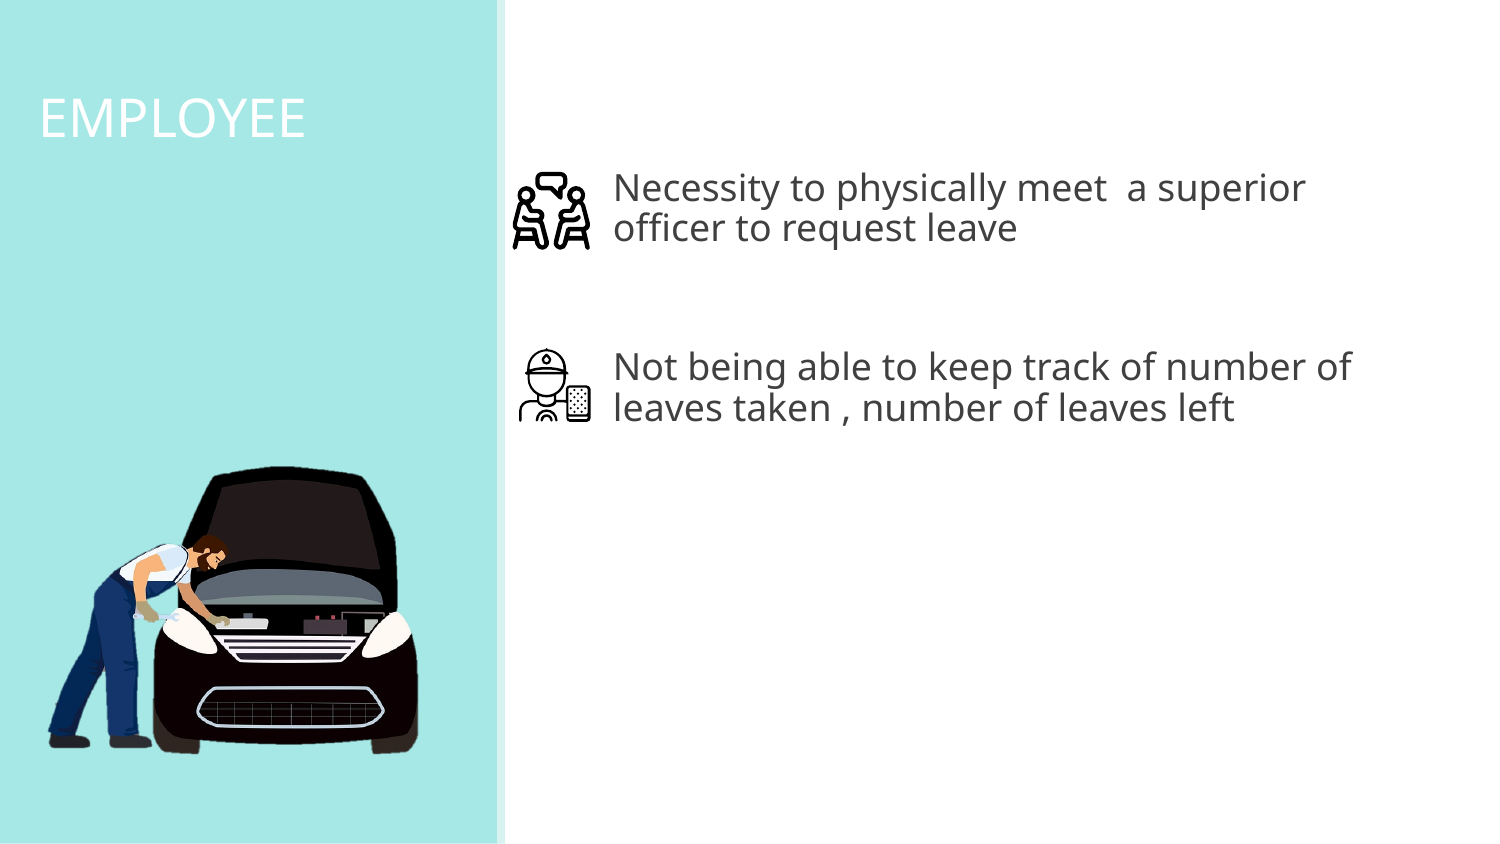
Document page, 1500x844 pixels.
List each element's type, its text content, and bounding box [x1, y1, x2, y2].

text_box Necessity to physically meet a superior officer to request leave Not being able to keep track of number of leaves taken , number of leaves left [612, 163, 1412, 541]
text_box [518, 347, 591, 423]
title EMPLOYEE [23, 68, 418, 164]
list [23, 452, 484, 798]
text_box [512, 171, 591, 251]
